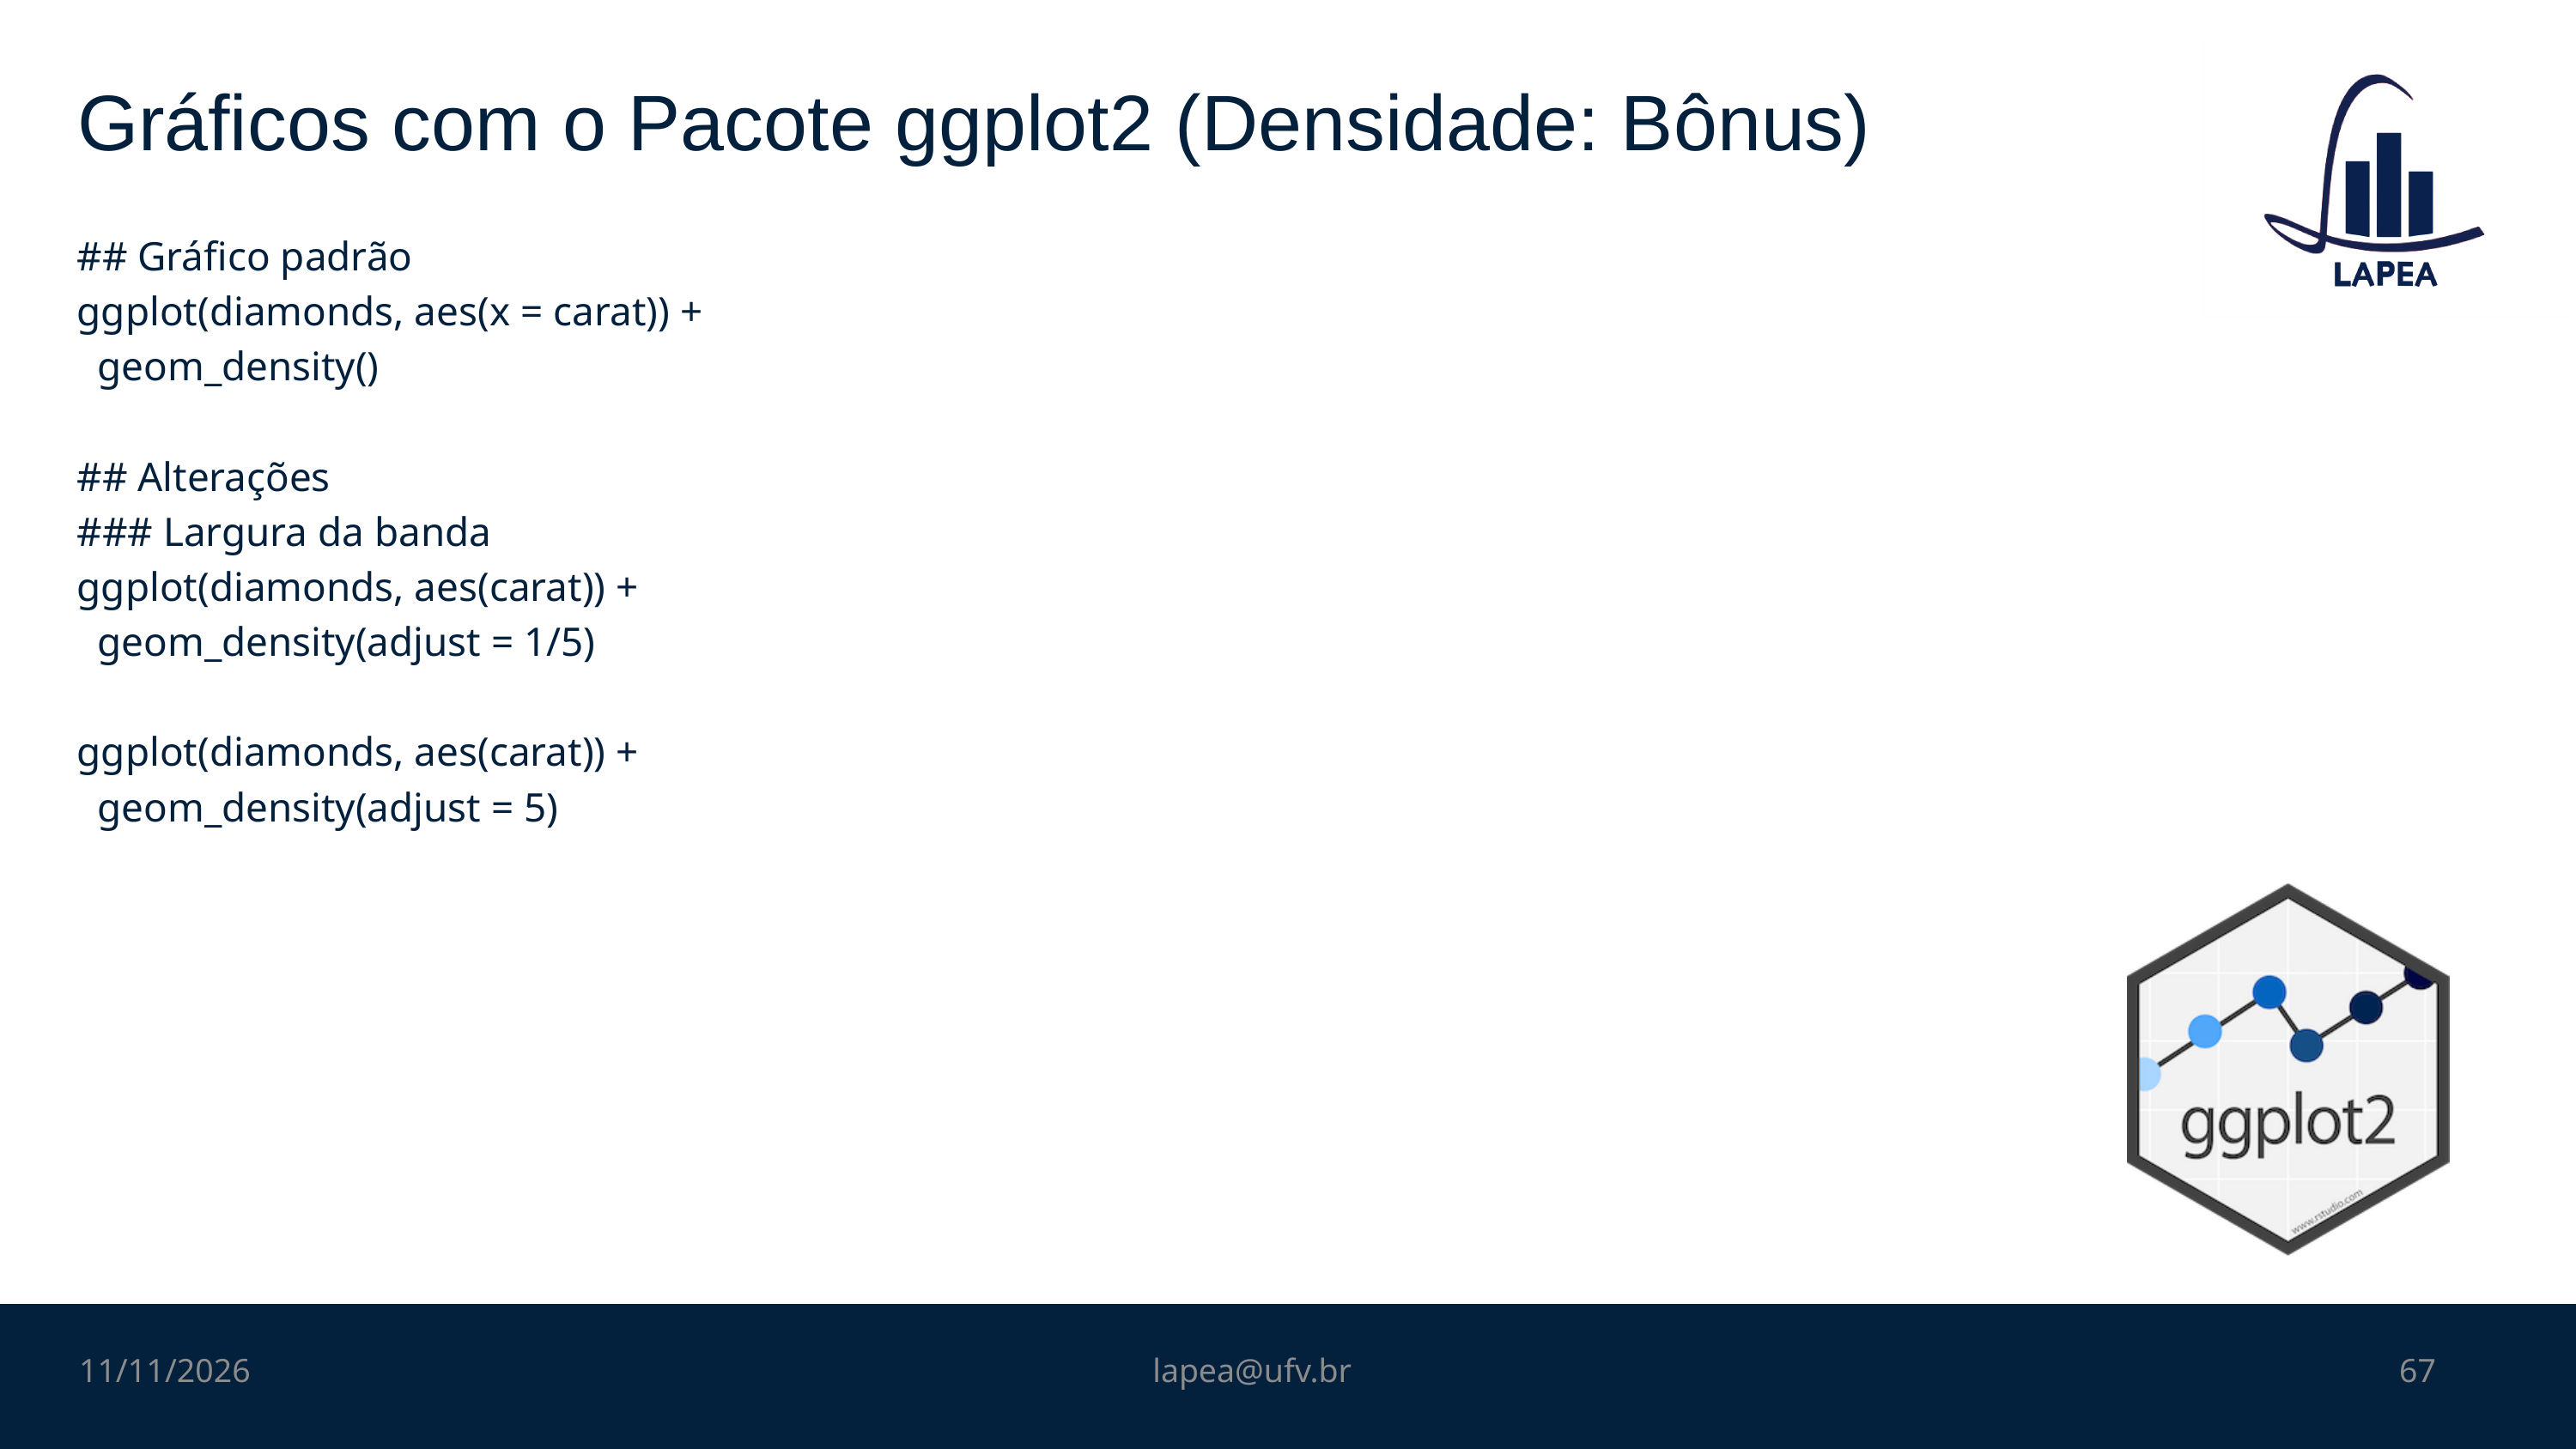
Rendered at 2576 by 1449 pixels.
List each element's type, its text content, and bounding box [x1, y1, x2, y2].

picture [2200, 40, 2571, 318]
slide_number 67 [2148, 1346, 2450, 1398]
title Gráficos com o Pacote ggplot2 (Densidade: Bônus) [64, 39, 2190, 200]
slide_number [66, 1346, 368, 1398]
list ## Gráfico padrão ggplot(diamonds, aes(x = carat)) + geom_density() ## Alterações ### Largura da banda ggplot(diamonds, aes(carat)) + geom_density(adjust = 1/5) ggplot(diamonds, aes(carat)) + geom_density(adjust = 5) [64, 225, 2190, 1279]
footer lapea@ufv.br [410, 1346, 2095, 1398]
picture [2127, 883, 2450, 1257]
